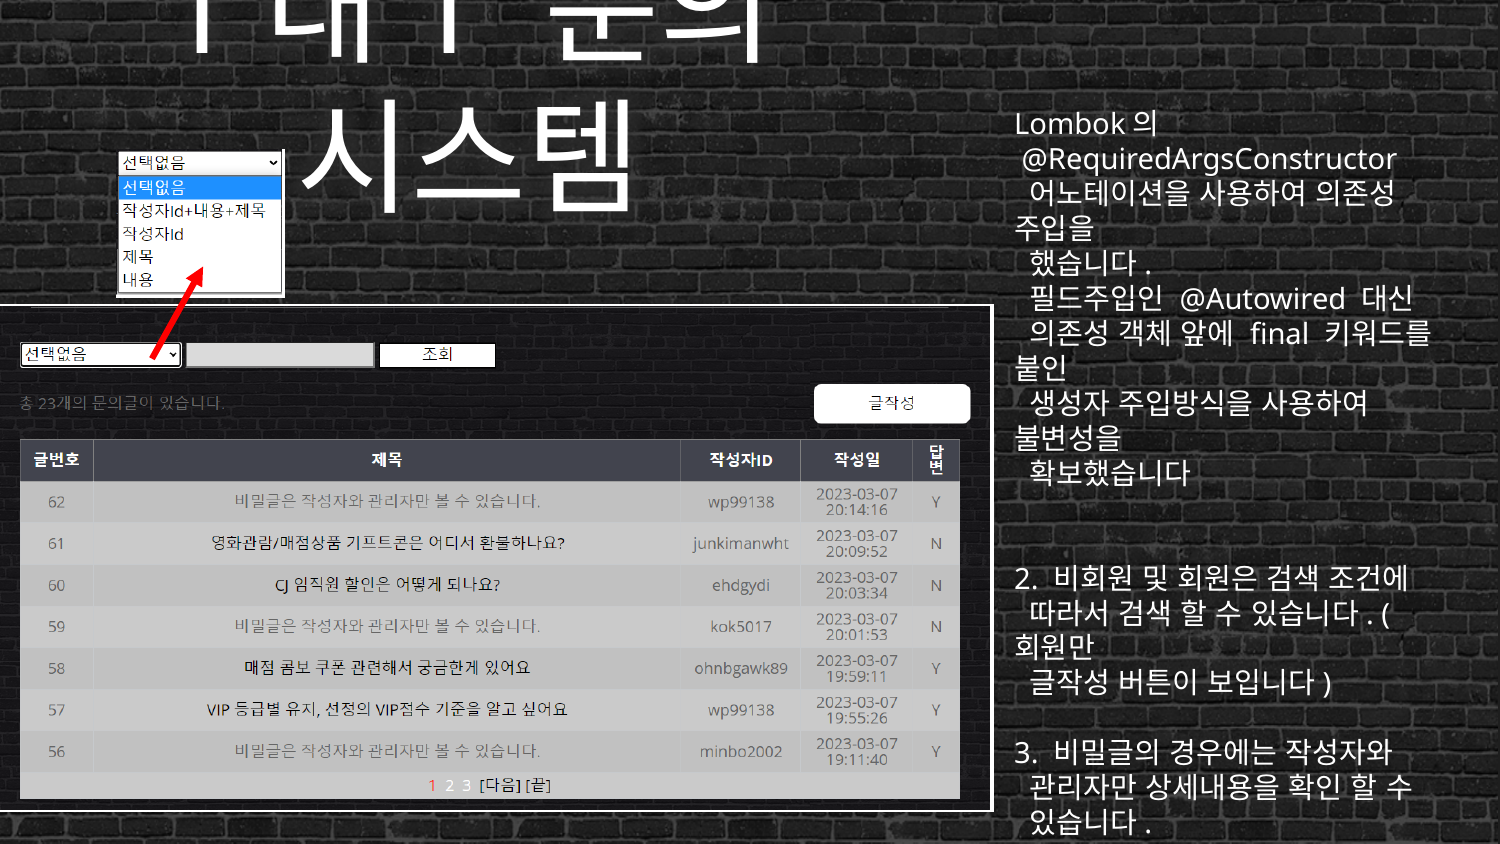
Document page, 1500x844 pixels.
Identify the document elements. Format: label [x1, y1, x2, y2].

picture [0, 0, 1498, 844]
text_box [151, 266, 204, 359]
